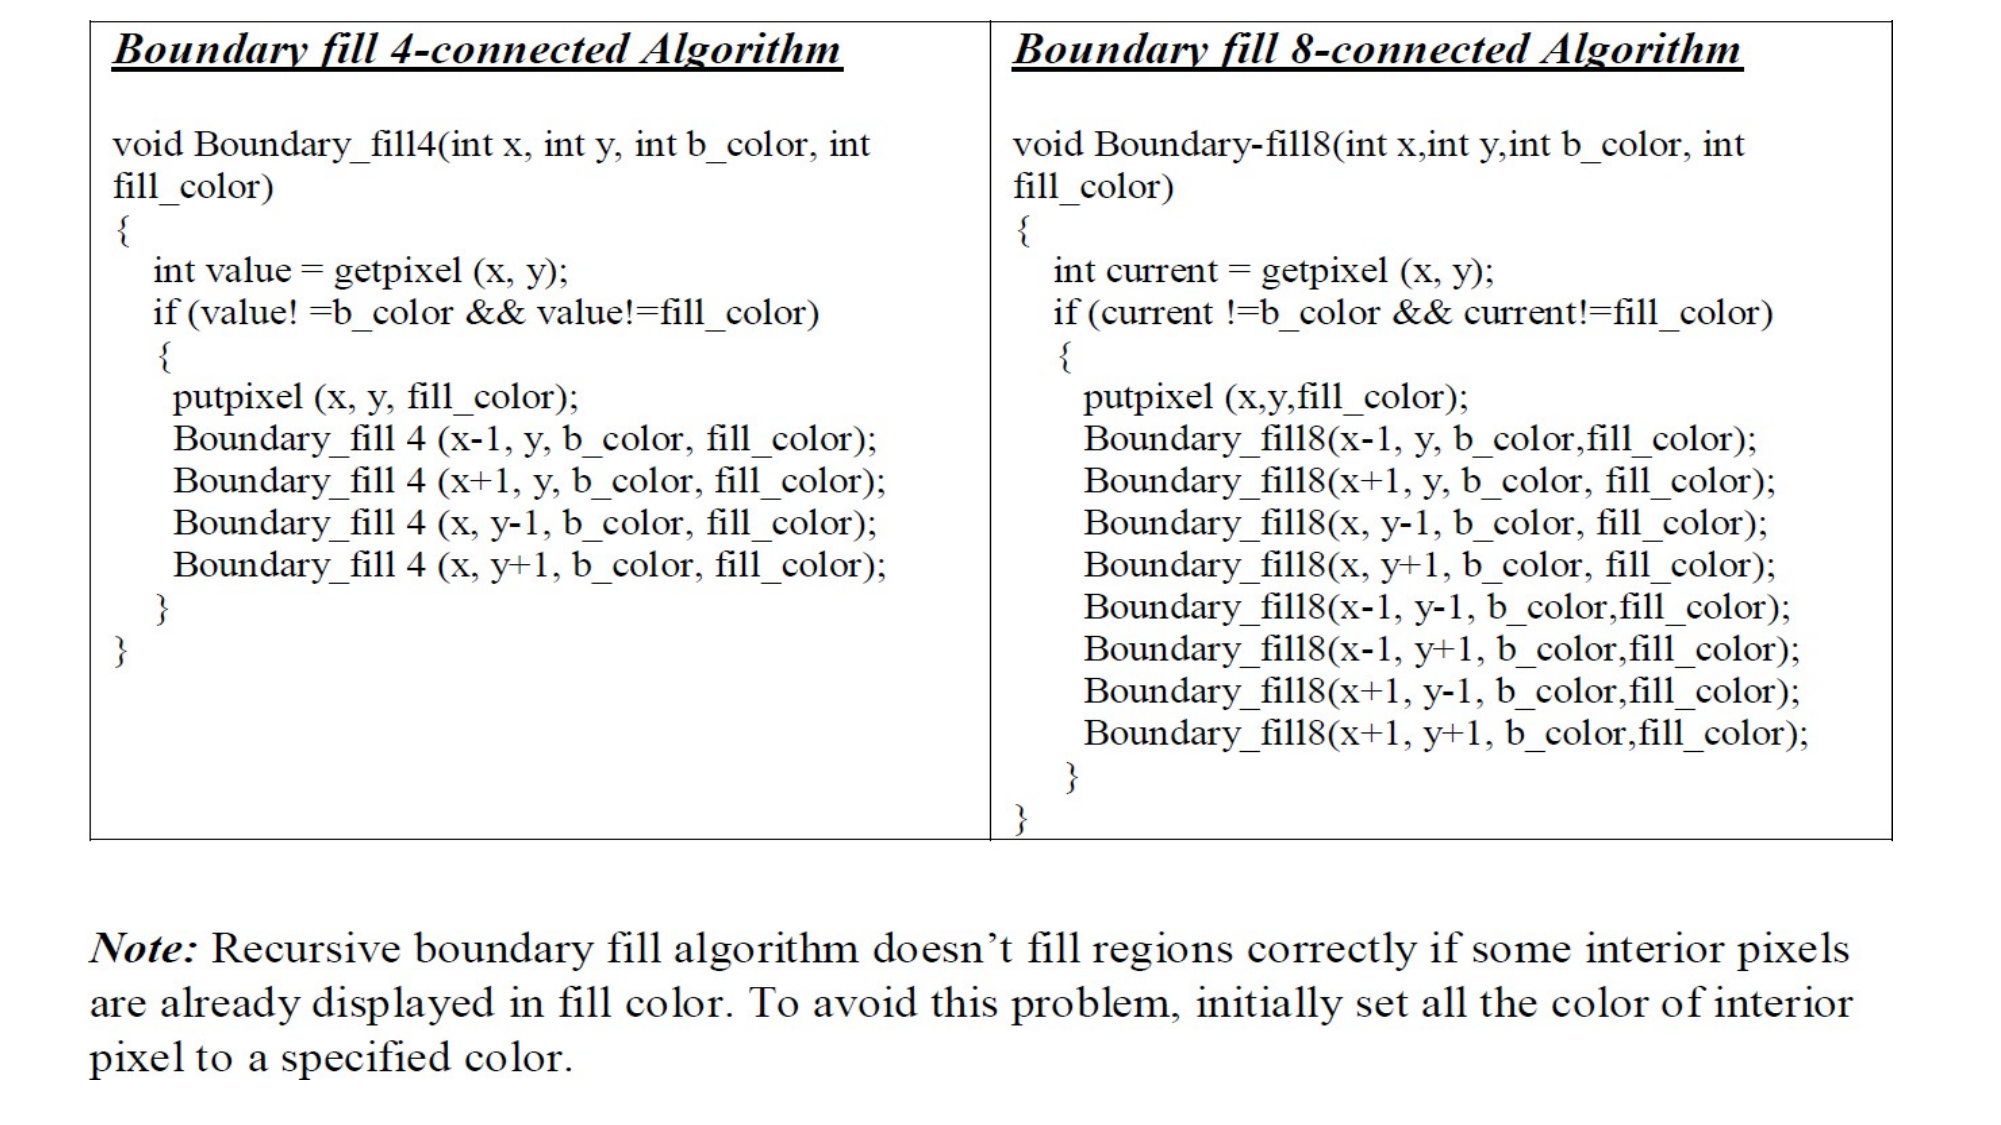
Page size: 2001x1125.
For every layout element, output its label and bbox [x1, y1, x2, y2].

picture [87, 20, 1893, 1080]
